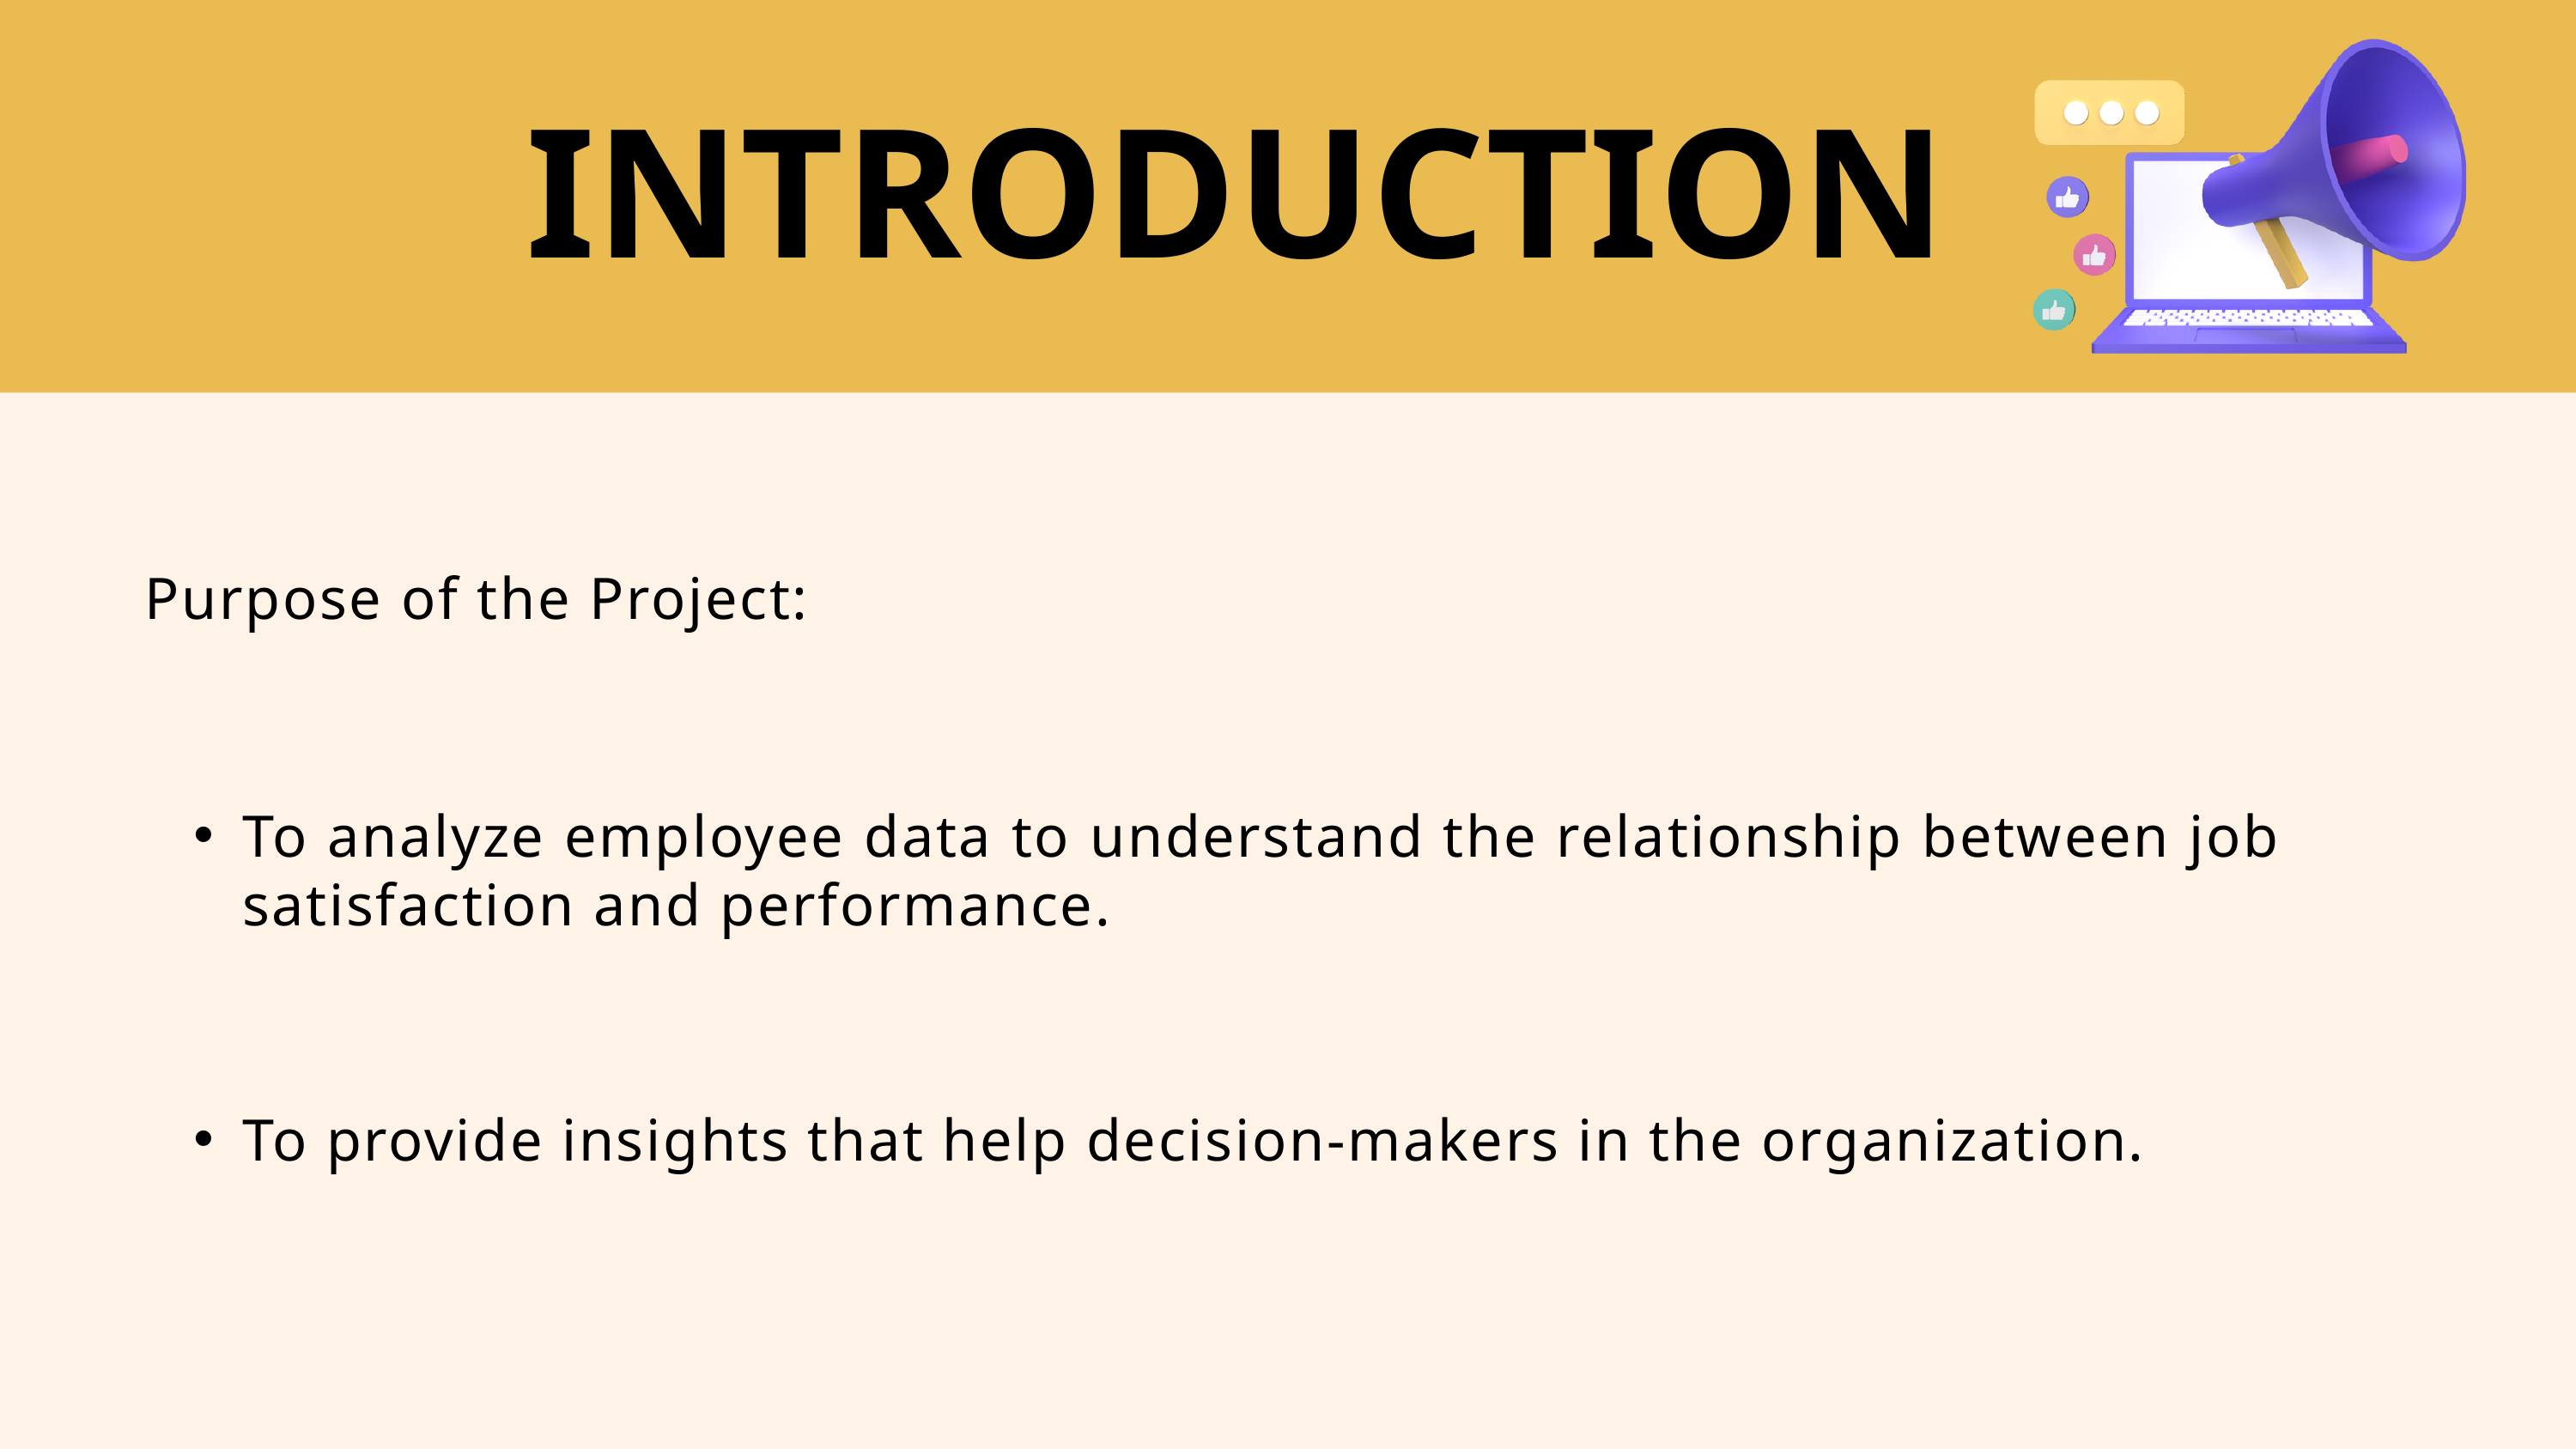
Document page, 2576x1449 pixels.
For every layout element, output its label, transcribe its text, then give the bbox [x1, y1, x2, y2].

text_box INTRODUCTION [483, 114, 1947, 294]
text_box Purpose of the Project: [144, 561, 2285, 700]
text_box [2032, 39, 2467, 354]
text_box To provide insights that help decision-makers in the organization. [144, 1103, 2285, 1241]
text_box [0, 0, 2576, 393]
text_box To analyze employee data to understand the relationship between job satisfaction and performance. [144, 799, 2285, 937]
